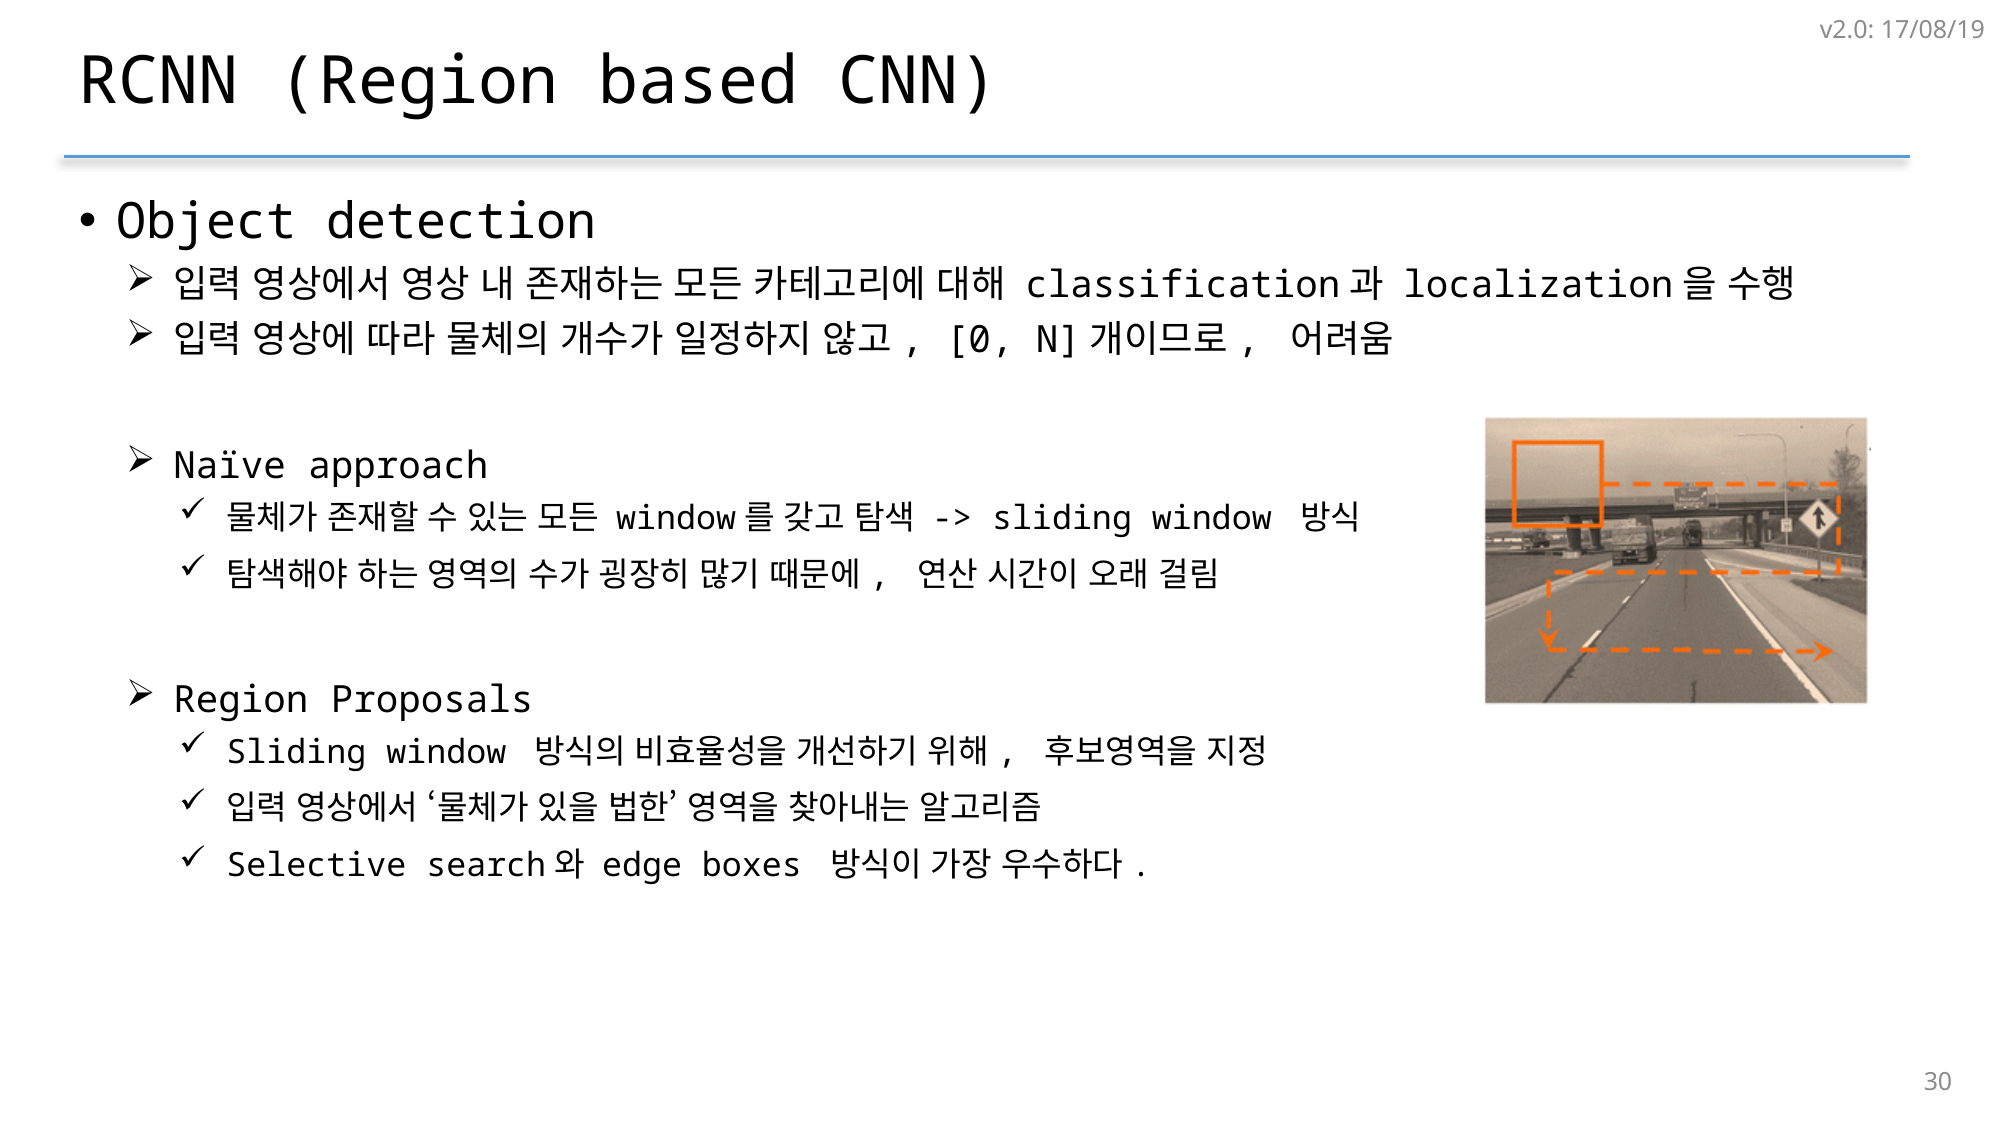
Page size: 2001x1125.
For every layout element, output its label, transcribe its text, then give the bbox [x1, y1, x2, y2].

footer v2.0: 17/08/19 [1325, 0, 2000, 61]
list Object detection 입력 영상에서 영상 내 존재하는 모든 카테고리에 대해 classification과 localization을 수행 입력 영상에 따라 물체의 개수가 일정하지 않고, [0, N]개이므로, 어려움 Naïve approach 물체가 존재할 수 있는 모든 window를 갖고 탐색 -> sliding window 방식 탐색해야 하는 영역의 수가 굉장히 많기 때문에, 연산 시간이 오래 걸림 Region Proposals Sliding window 방식의 비효율성을 개선하기 위해, 후보영역을 지정 입력 영상에서 ‘물체가 있을 법한’ 영역을 찾아내는 알고리즘 Selective search와 edge boxes 방식이 가장 우수하다. [63, 188, 1911, 1083]
slide_number 29 [1517, 1052, 1968, 1113]
picture [1484, 413, 1871, 711]
title RCNN (Region based CNN) [63, 26, 1911, 138]
